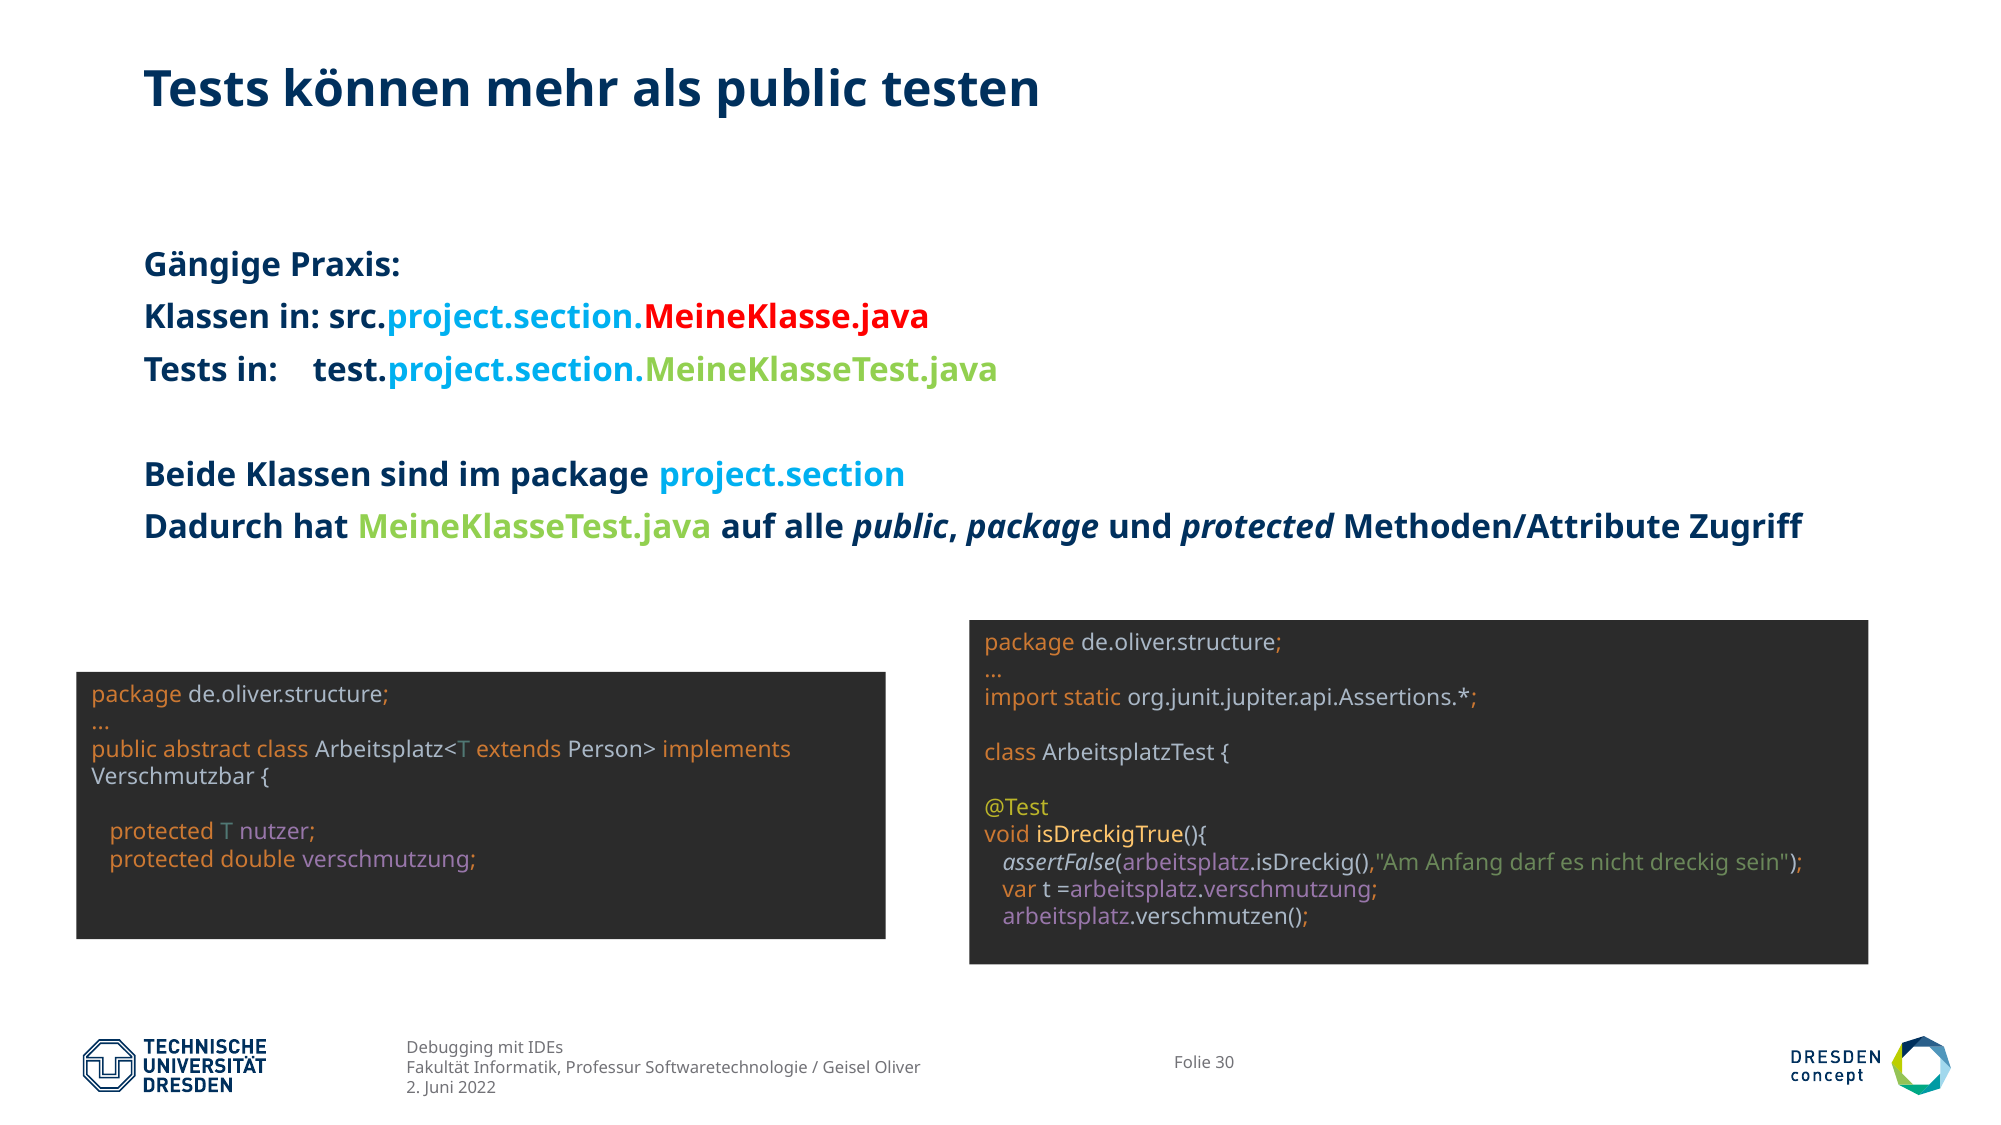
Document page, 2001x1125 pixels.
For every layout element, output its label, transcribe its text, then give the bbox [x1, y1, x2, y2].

title Tests können mehr als public testen [143, 56, 1880, 169]
text_box package de.oliver.structure; ... public abstract class Arbeitsplatz<T extends Person> implements Verschmutzbar { protected T nutzer; protected double verschmutzung; [76, 671, 886, 940]
list Gängige Praxis: Klassen in: src.project.section.MeineKlasse.java Tests in: test.project.section.MeineKlasseTest.java Beide Klassen sind im package project.section Dadurch hat MeineKlasseTest.java auf alle public, package und protected Methoden/Attribute Zugriff [143, 242, 1880, 959]
text_box package de.oliver.structure; … import static org.junit.jupiter.api.Assertions.*; class ArbeitsplatzTest { @Test void isDreckigTrue(){ assertFalse(arbeitsplatz.isDreckig(),"Am Anfang darf es nicht dreckig sein"); var t =arbeitsplatz.verschmutzung; arbeitsplatz.verschmutzen(); [969, 620, 1869, 965]
